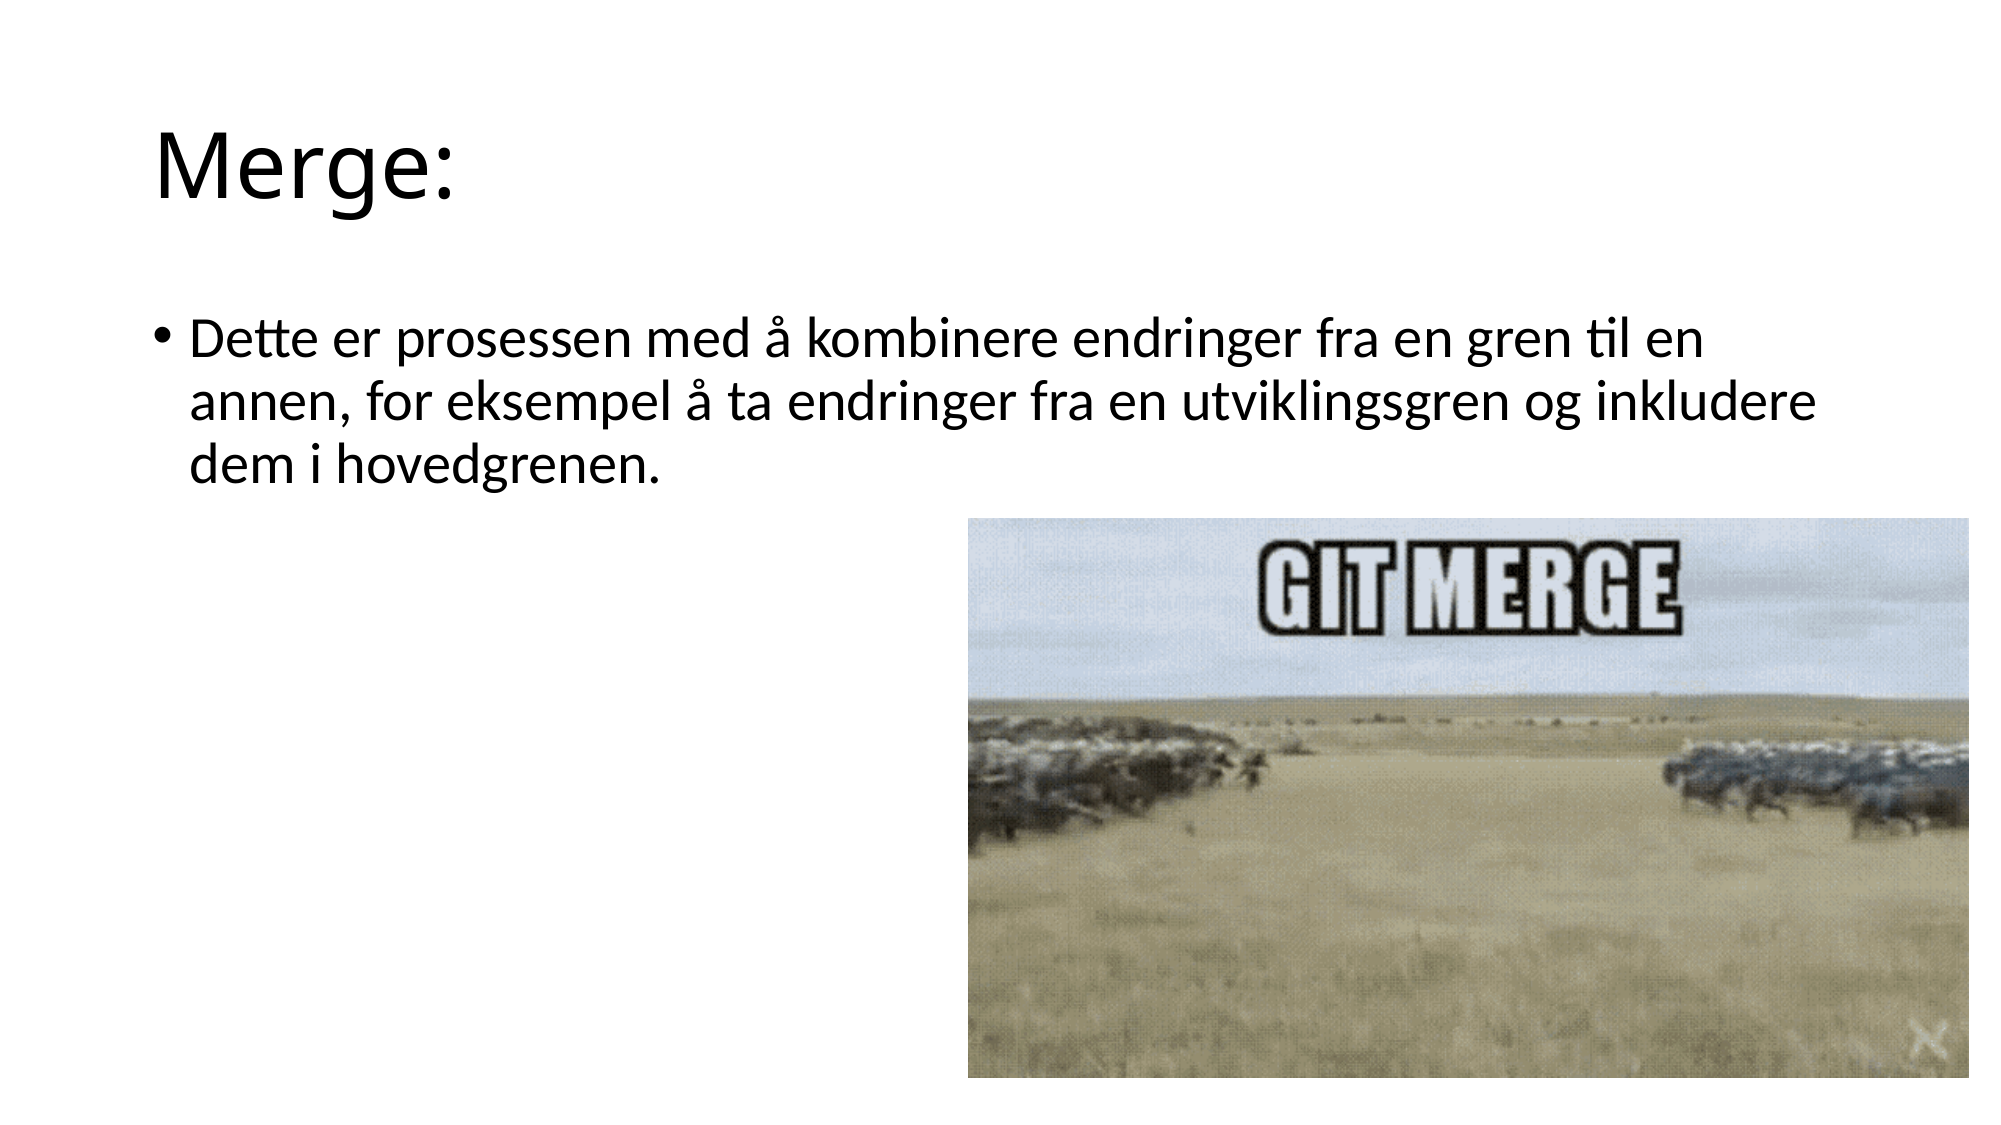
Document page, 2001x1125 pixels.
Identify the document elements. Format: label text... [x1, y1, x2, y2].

title Merge: [137, 59, 1863, 278]
list Dette er prosessen med å kombinere endringer fra en gren til en annen, for eksempel å ta endringer fra en utviklingsgren og inkludere dem i hovedgrenen. [137, 299, 1863, 1014]
picture [968, 518, 1969, 1078]
